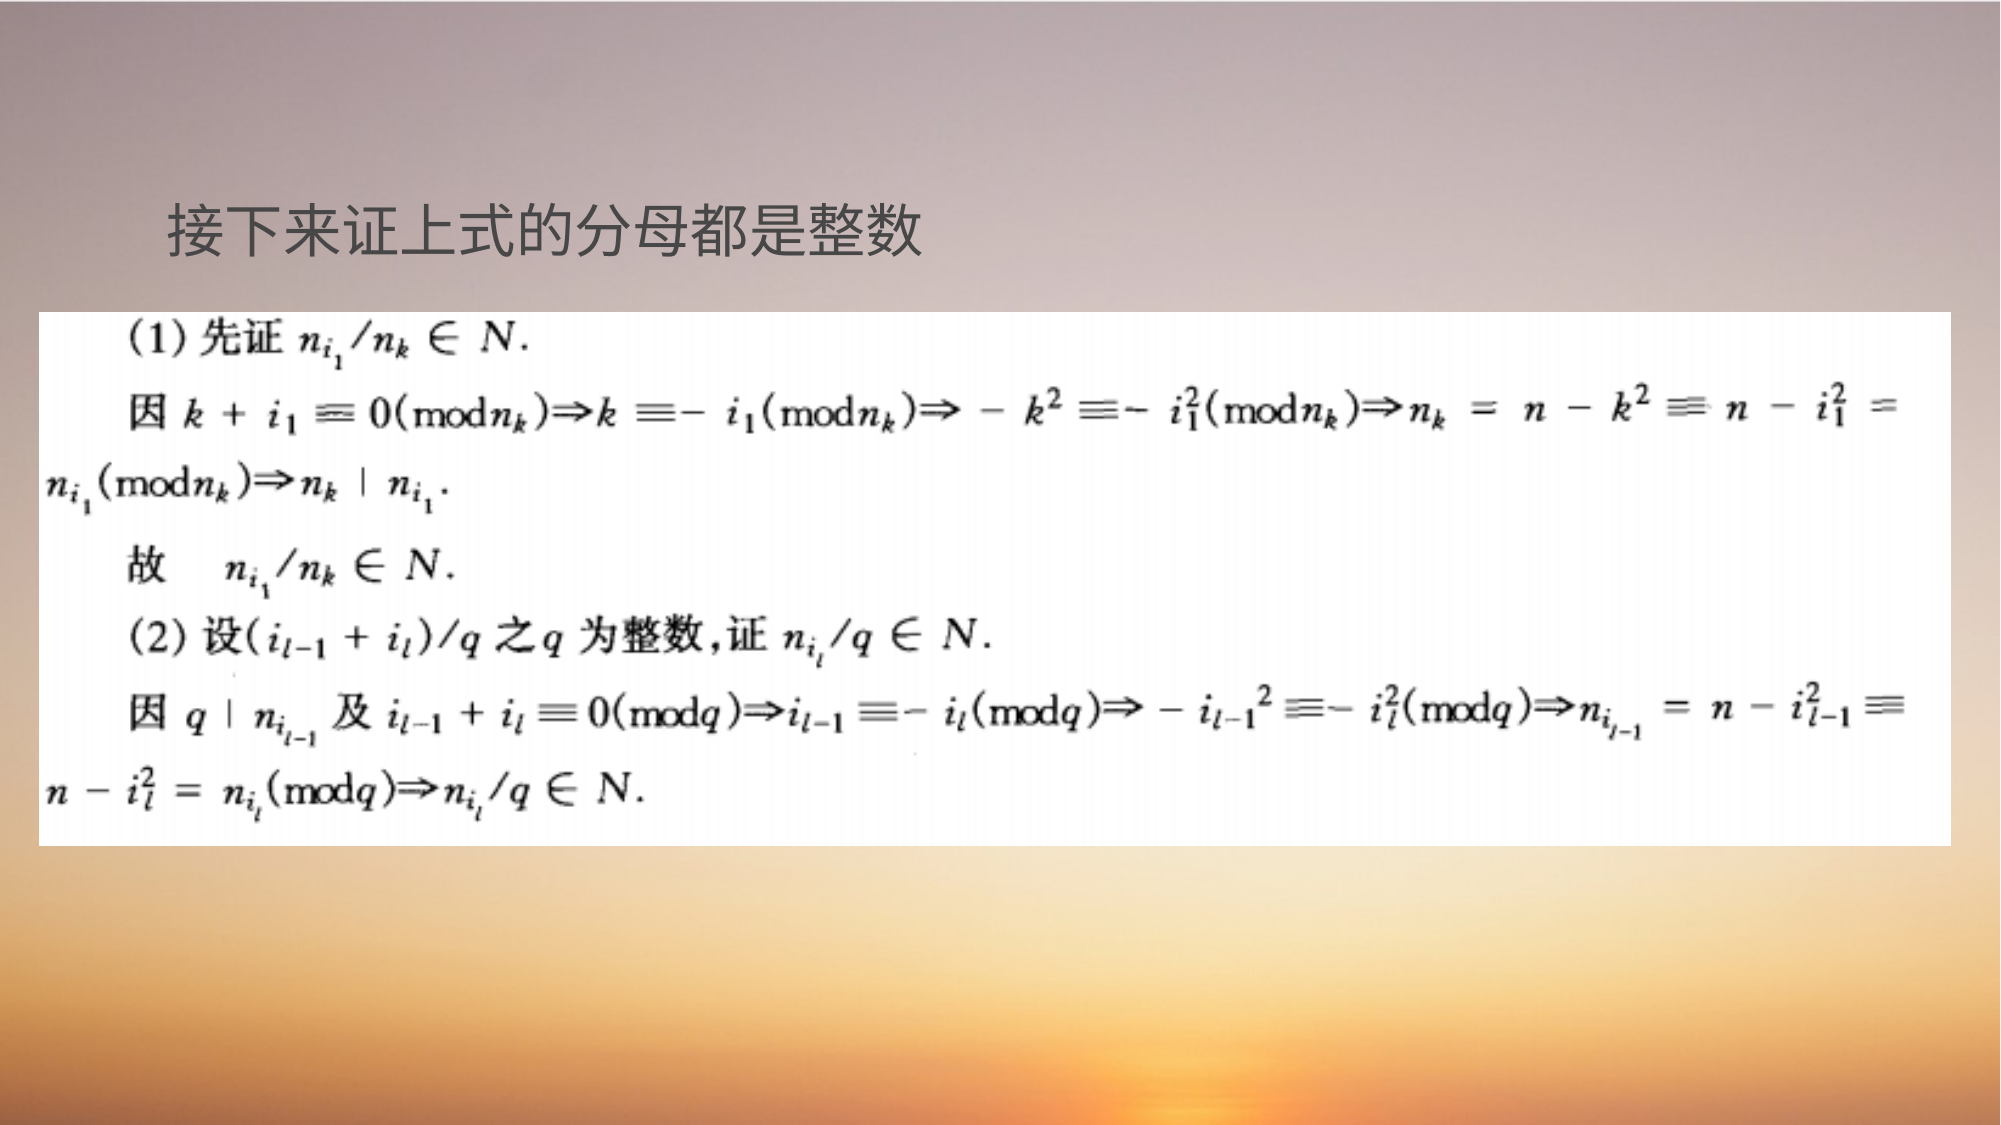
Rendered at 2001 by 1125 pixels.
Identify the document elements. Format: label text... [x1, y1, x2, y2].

text_box 接下来证上式的分母都是整数 [151, 165, 1345, 272]
picture [0, 0, 2001, 1125]
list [39, 313, 1951, 846]
